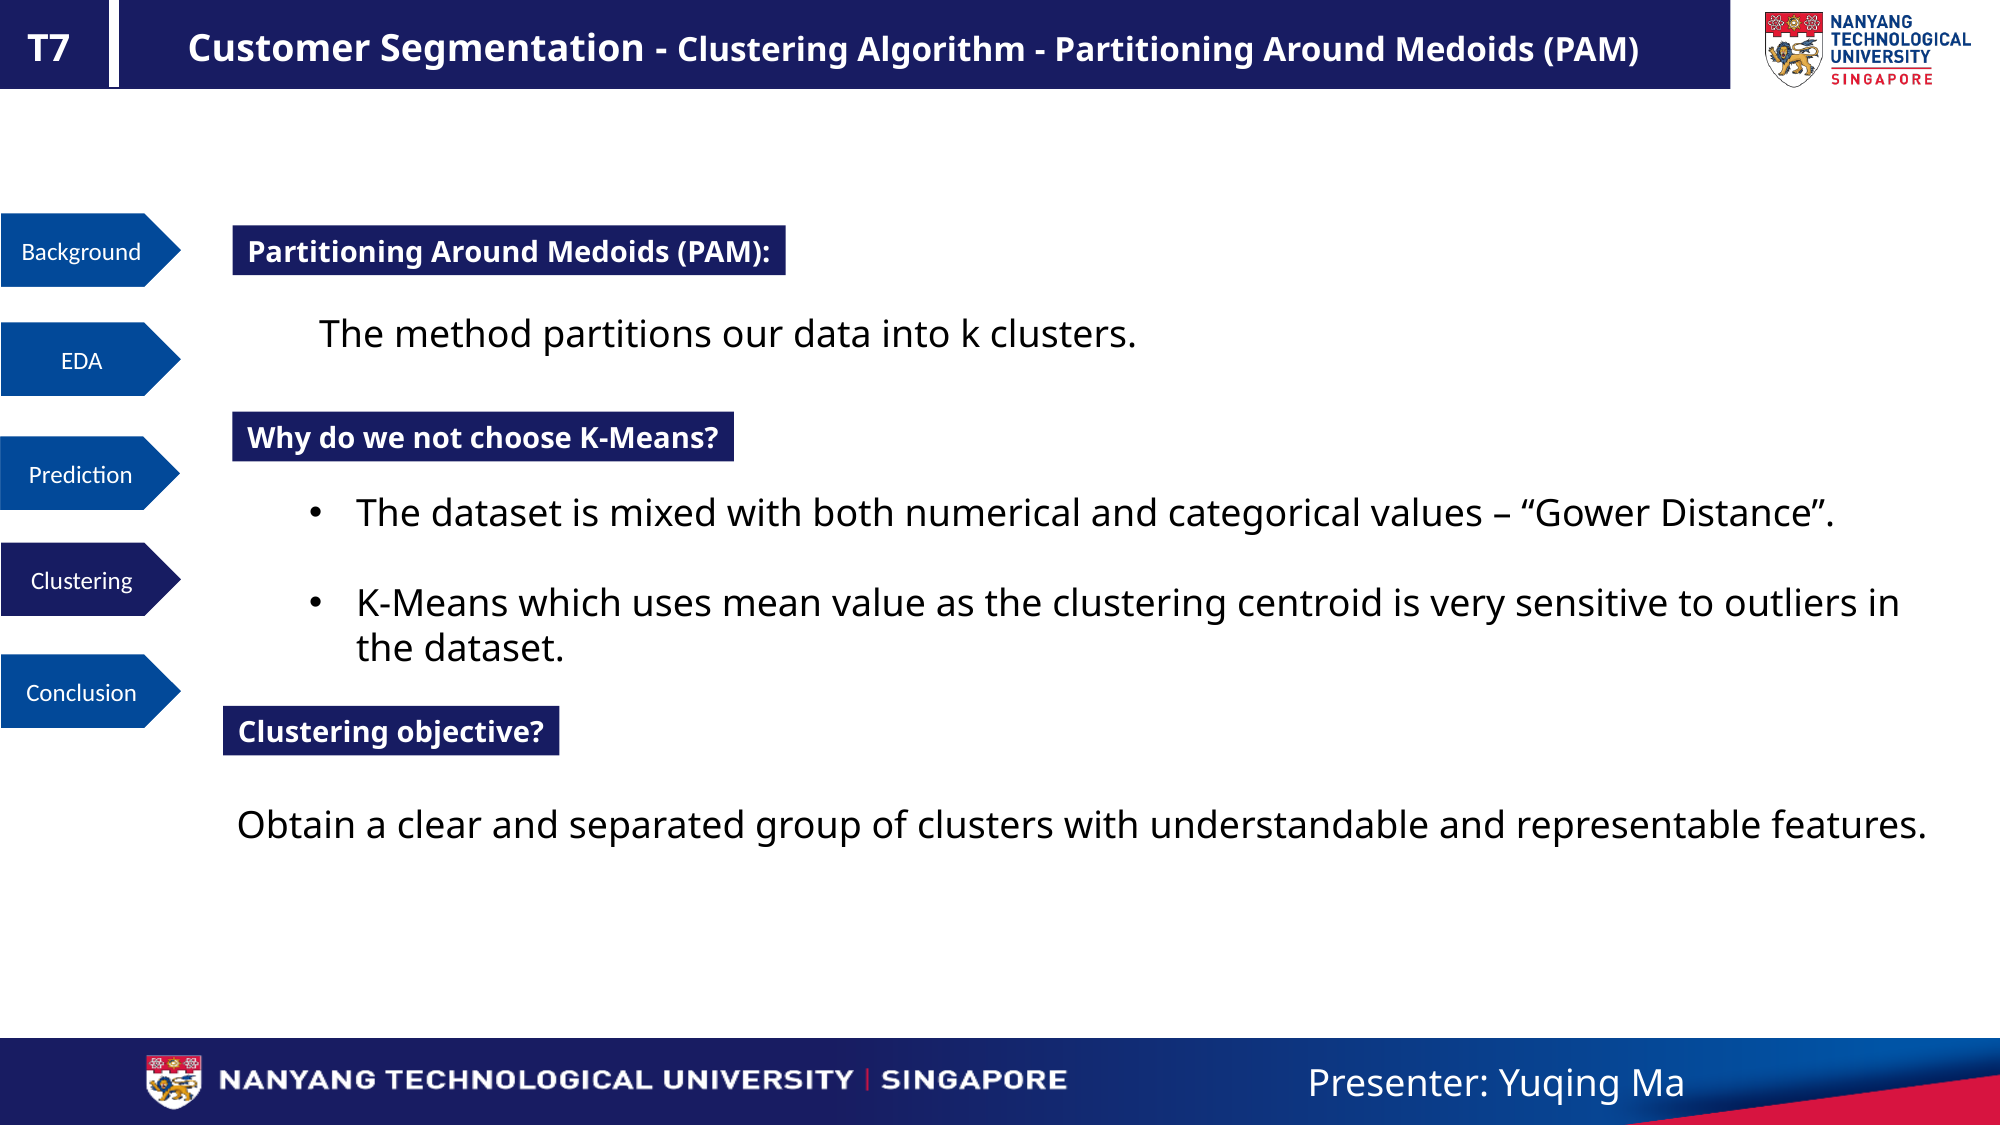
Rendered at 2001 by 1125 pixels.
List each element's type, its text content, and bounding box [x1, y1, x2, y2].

text_box The dataset is mixed with both numerical and categorical values – “Gower Distance”. K-Means which uses mean value as the clustering centroid is very sensitive to outliers in the dataset. [294, 481, 1930, 722]
text_box Clustering [0, 540, 185, 619]
text_box The method partitions our data into k clusters. [304, 302, 1163, 363]
text_box Conclusion [0, 652, 185, 731]
picture [0, 1037, 2000, 1125]
text_box Why do we not choose K-Means? [232, 411, 734, 462]
text_box Clustering objective? [223, 705, 560, 756]
text_box Background [0, 211, 185, 290]
picture [1765, 12, 1977, 89]
text_box EDA [0, 320, 185, 399]
text_box Prediction [0, 434, 184, 513]
text_box Partitioning Around Medoids (PAM): [232, 225, 786, 276]
picture [0, 0, 1731, 89]
text_box Obtain a clear and separated group of clusters with understandable and representable features. [221, 793, 1976, 854]
